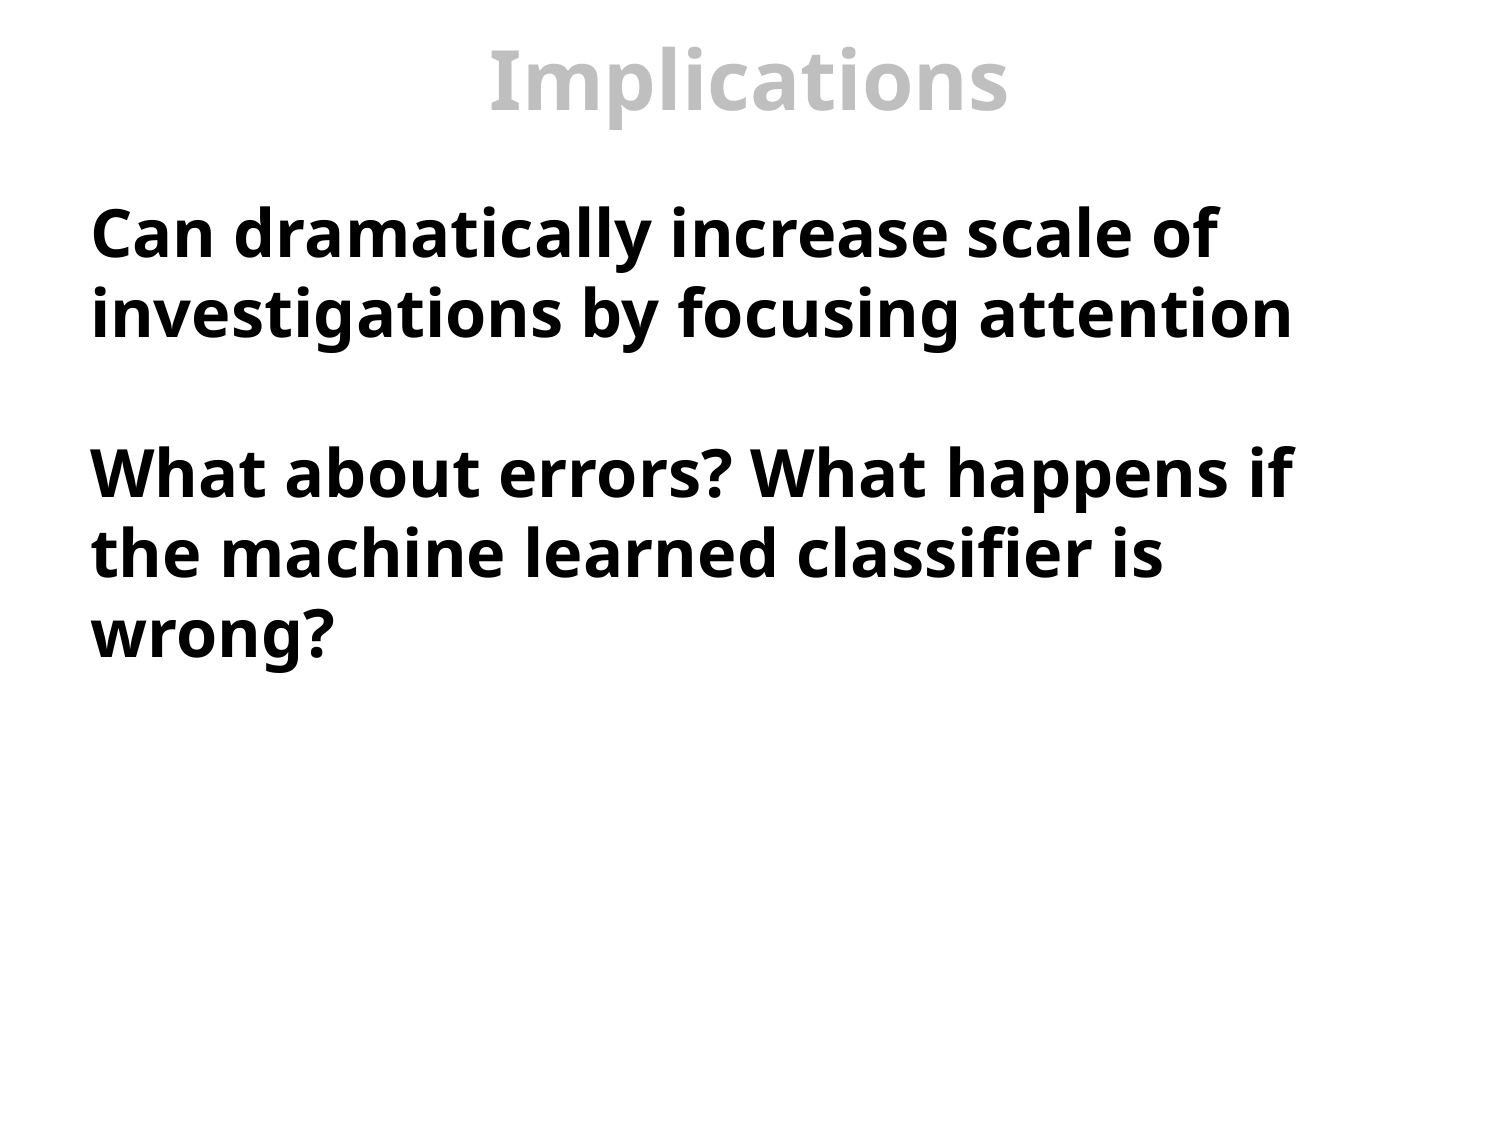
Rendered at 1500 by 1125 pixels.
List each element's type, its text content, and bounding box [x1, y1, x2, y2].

list Can dramatically increase scale of investigations by focusing attention What about errors? What happens if the machine learned classifier is wrong? [75, 183, 1425, 963]
title Implications [75, 15, 1425, 138]
